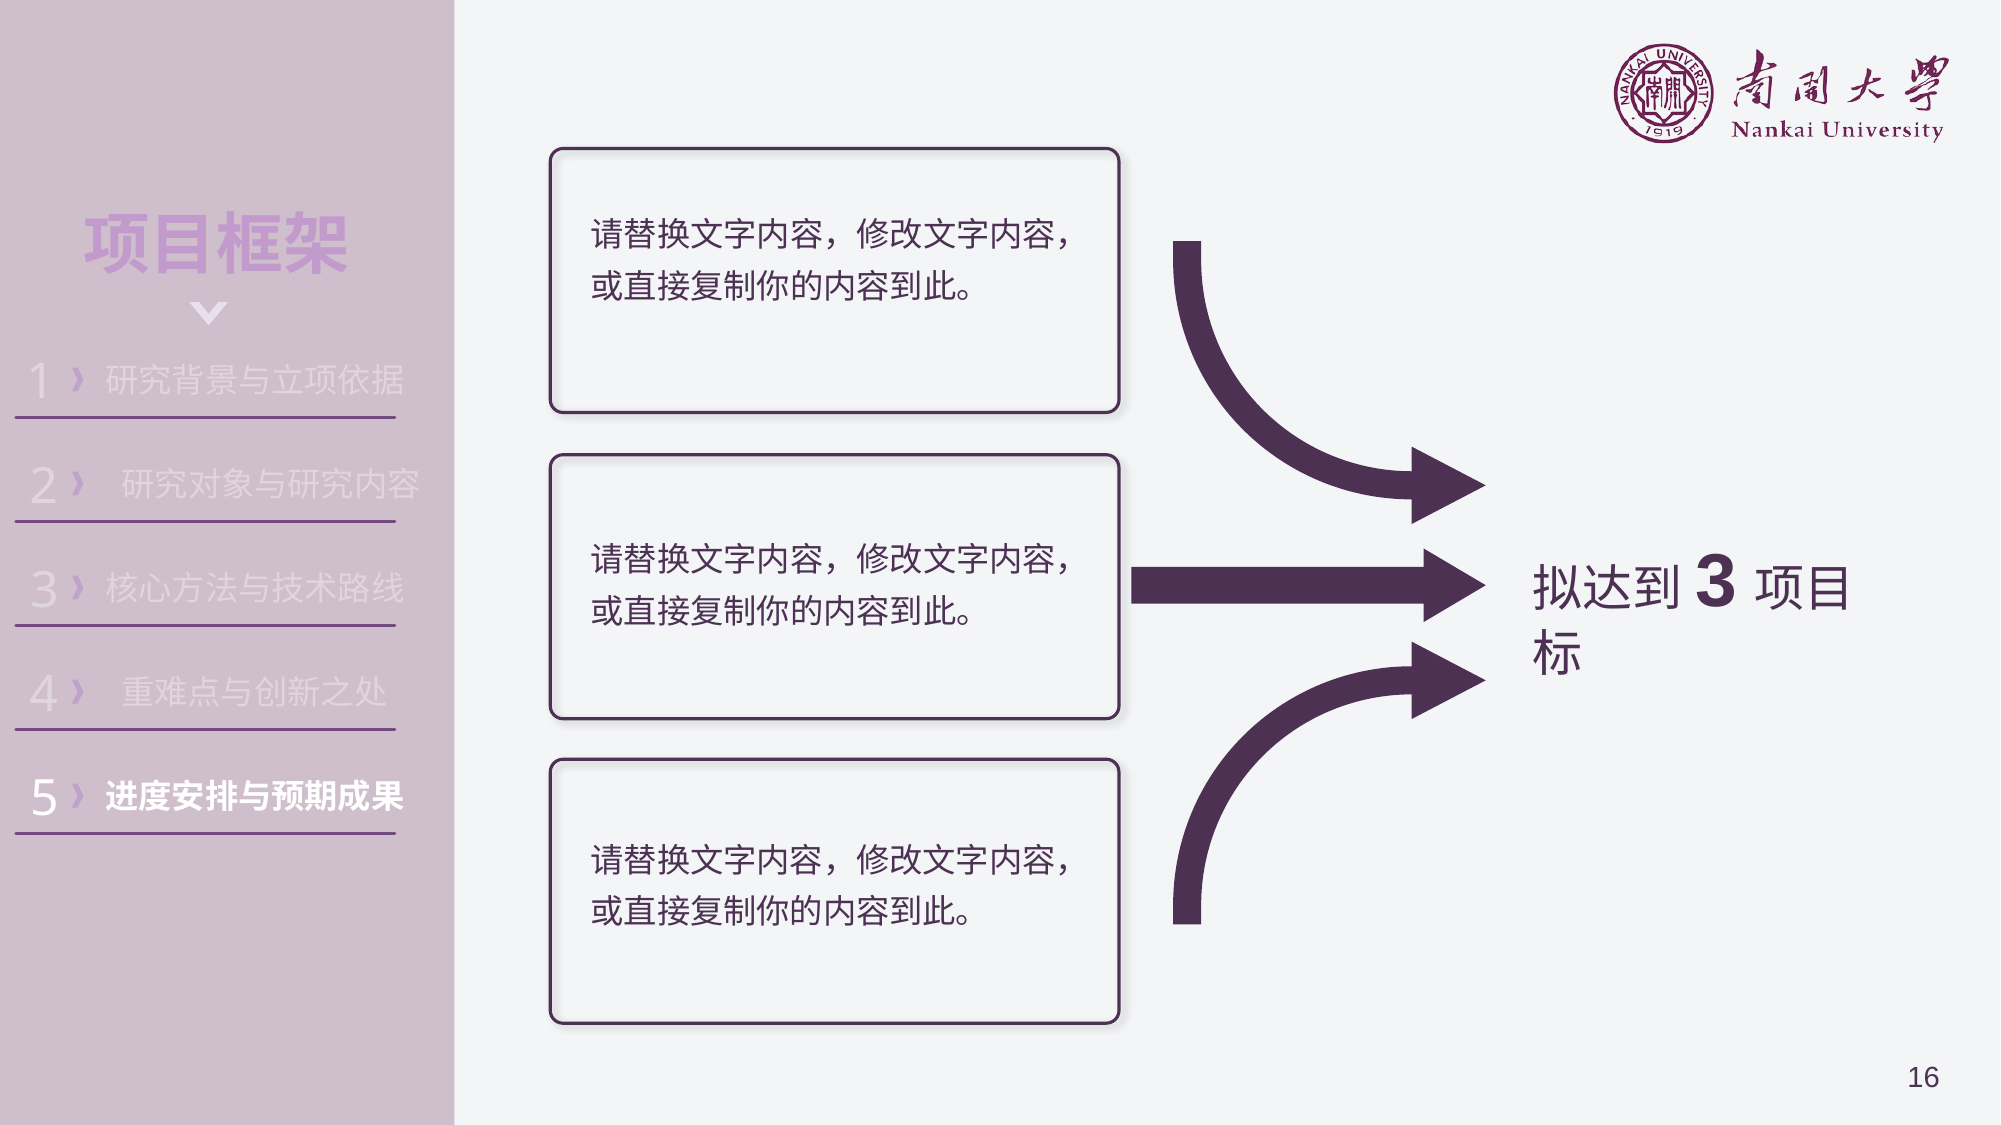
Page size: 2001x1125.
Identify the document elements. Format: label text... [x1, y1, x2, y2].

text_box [550, 148, 1120, 413]
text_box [550, 759, 1120, 1024]
text_box 拟达到3项目标 [1518, 523, 1892, 689]
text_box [1131, 241, 1486, 925]
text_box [550, 454, 1120, 719]
picture [1538, 0, 1984, 242]
